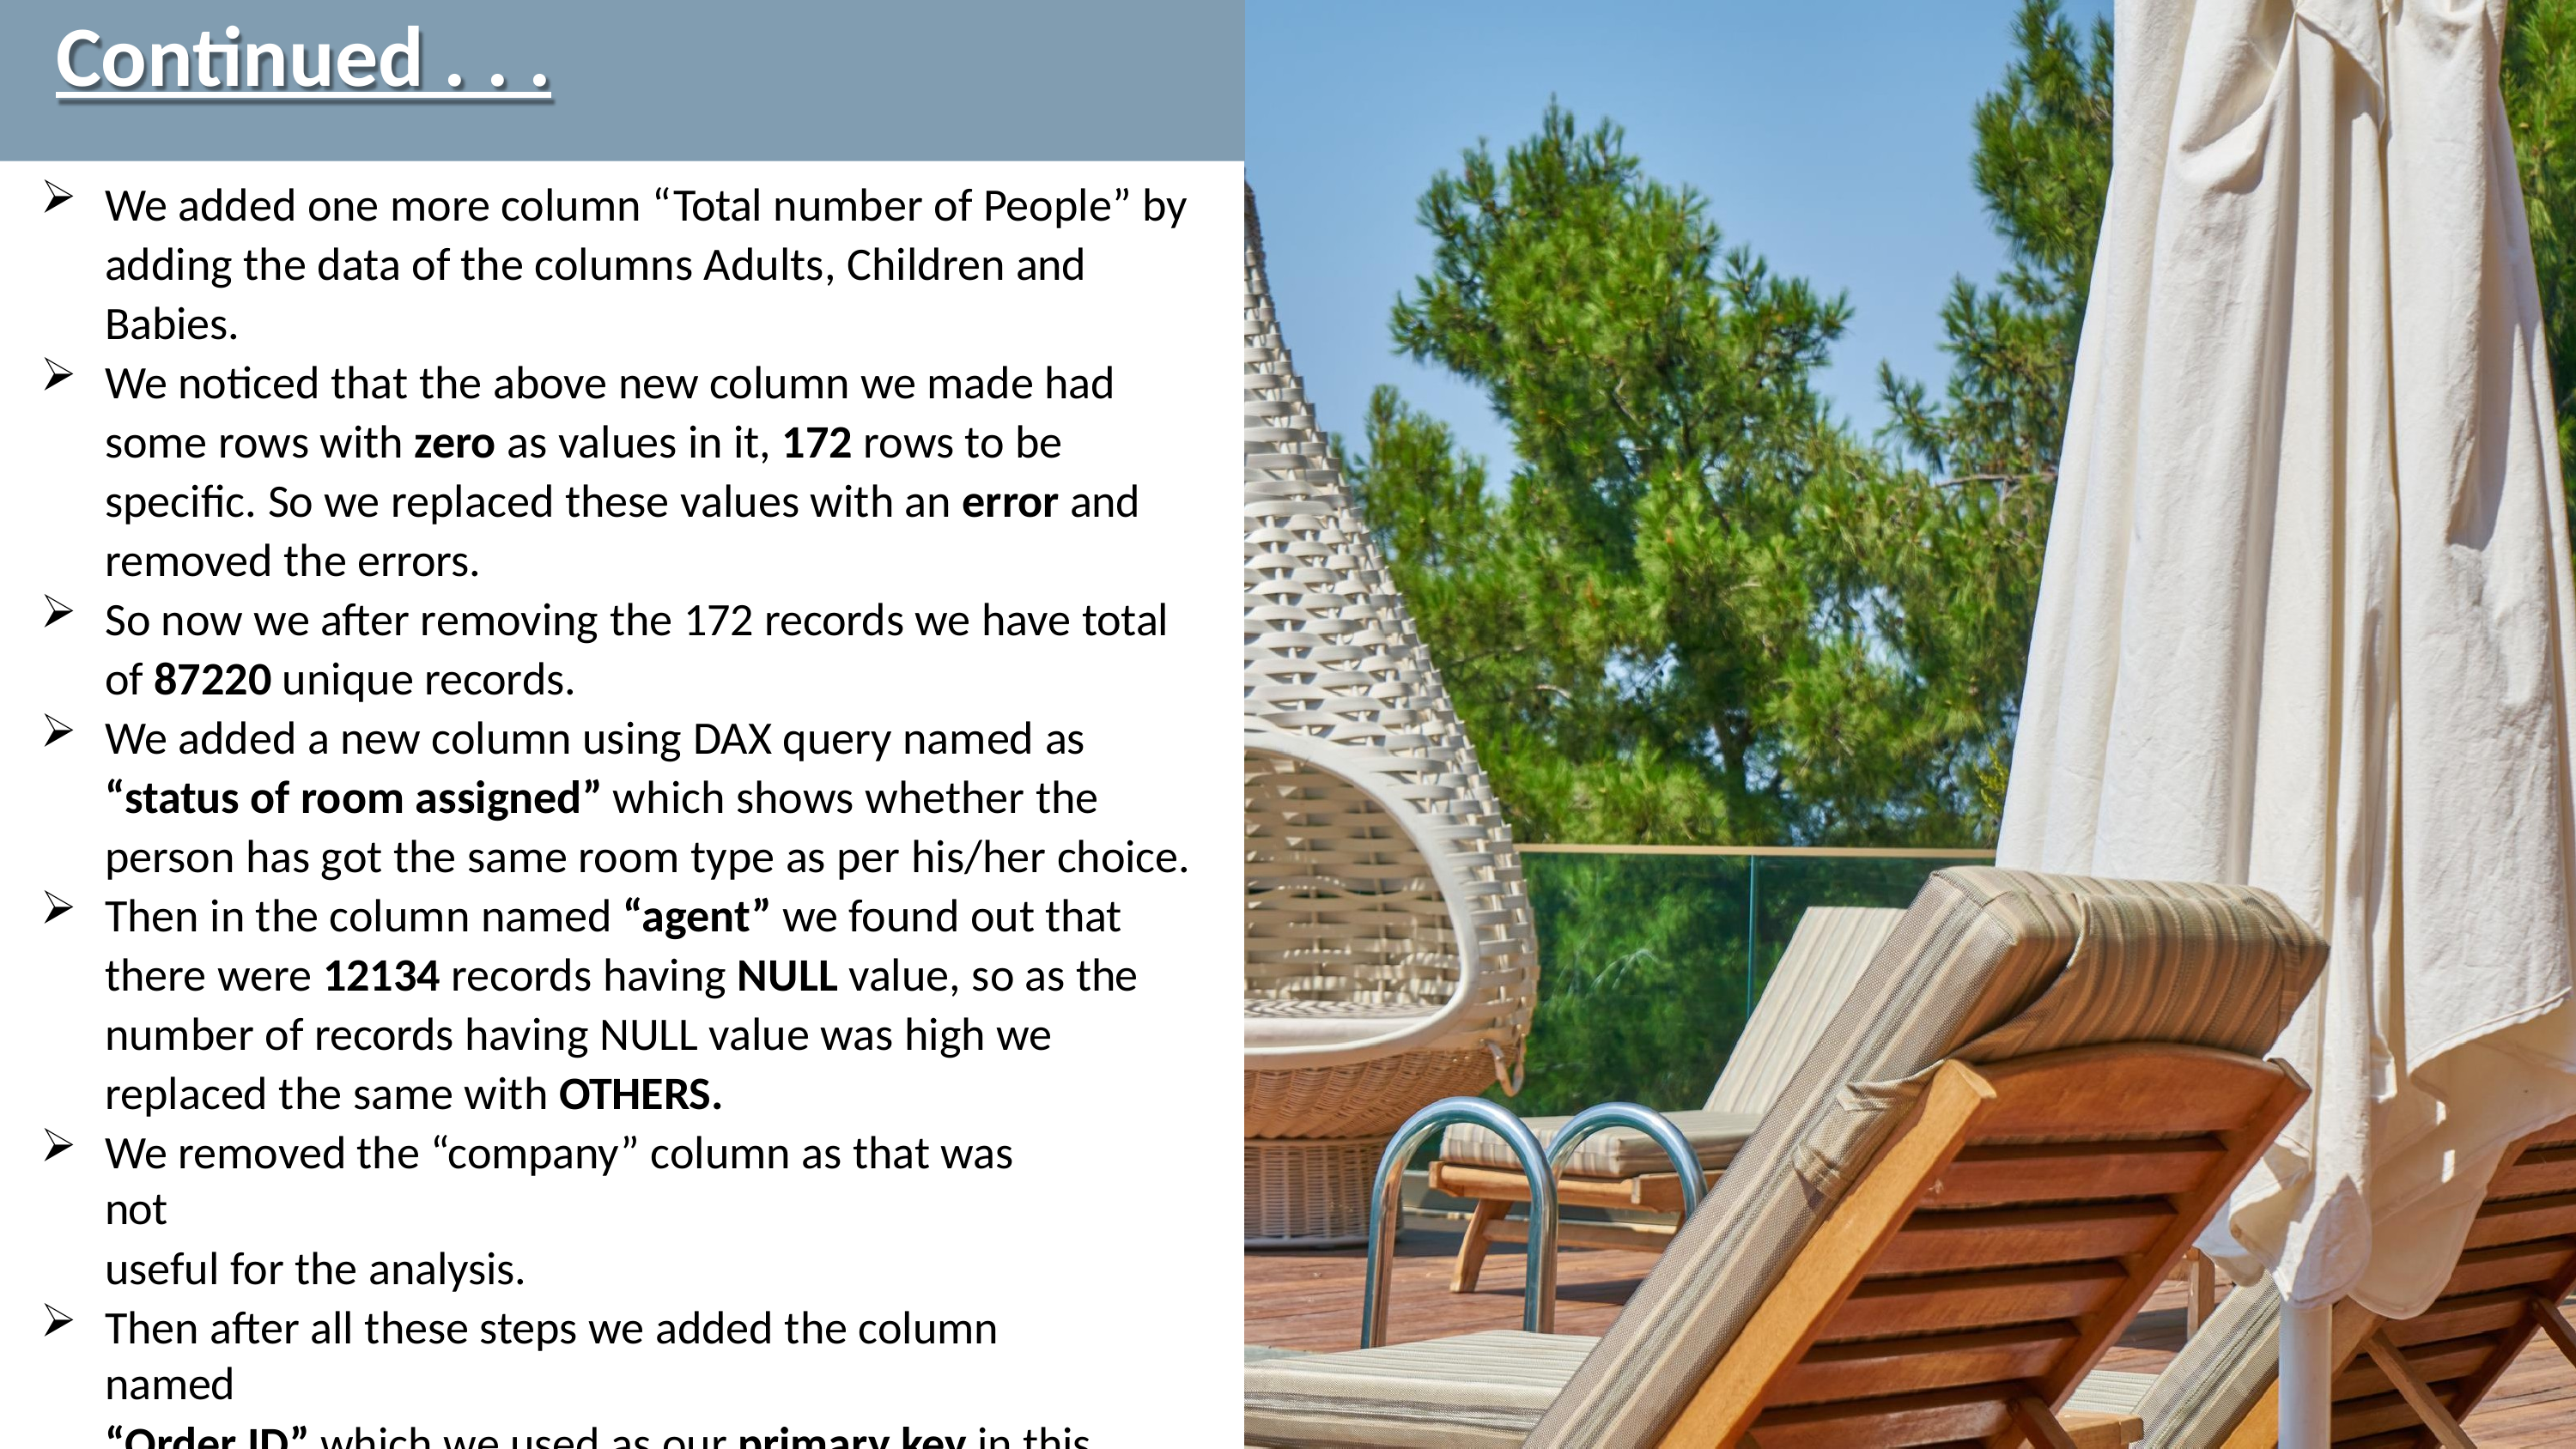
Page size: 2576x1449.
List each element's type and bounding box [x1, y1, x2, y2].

text_box [0, 0, 2576, 1449]
picture [53, 94, 559, 109]
